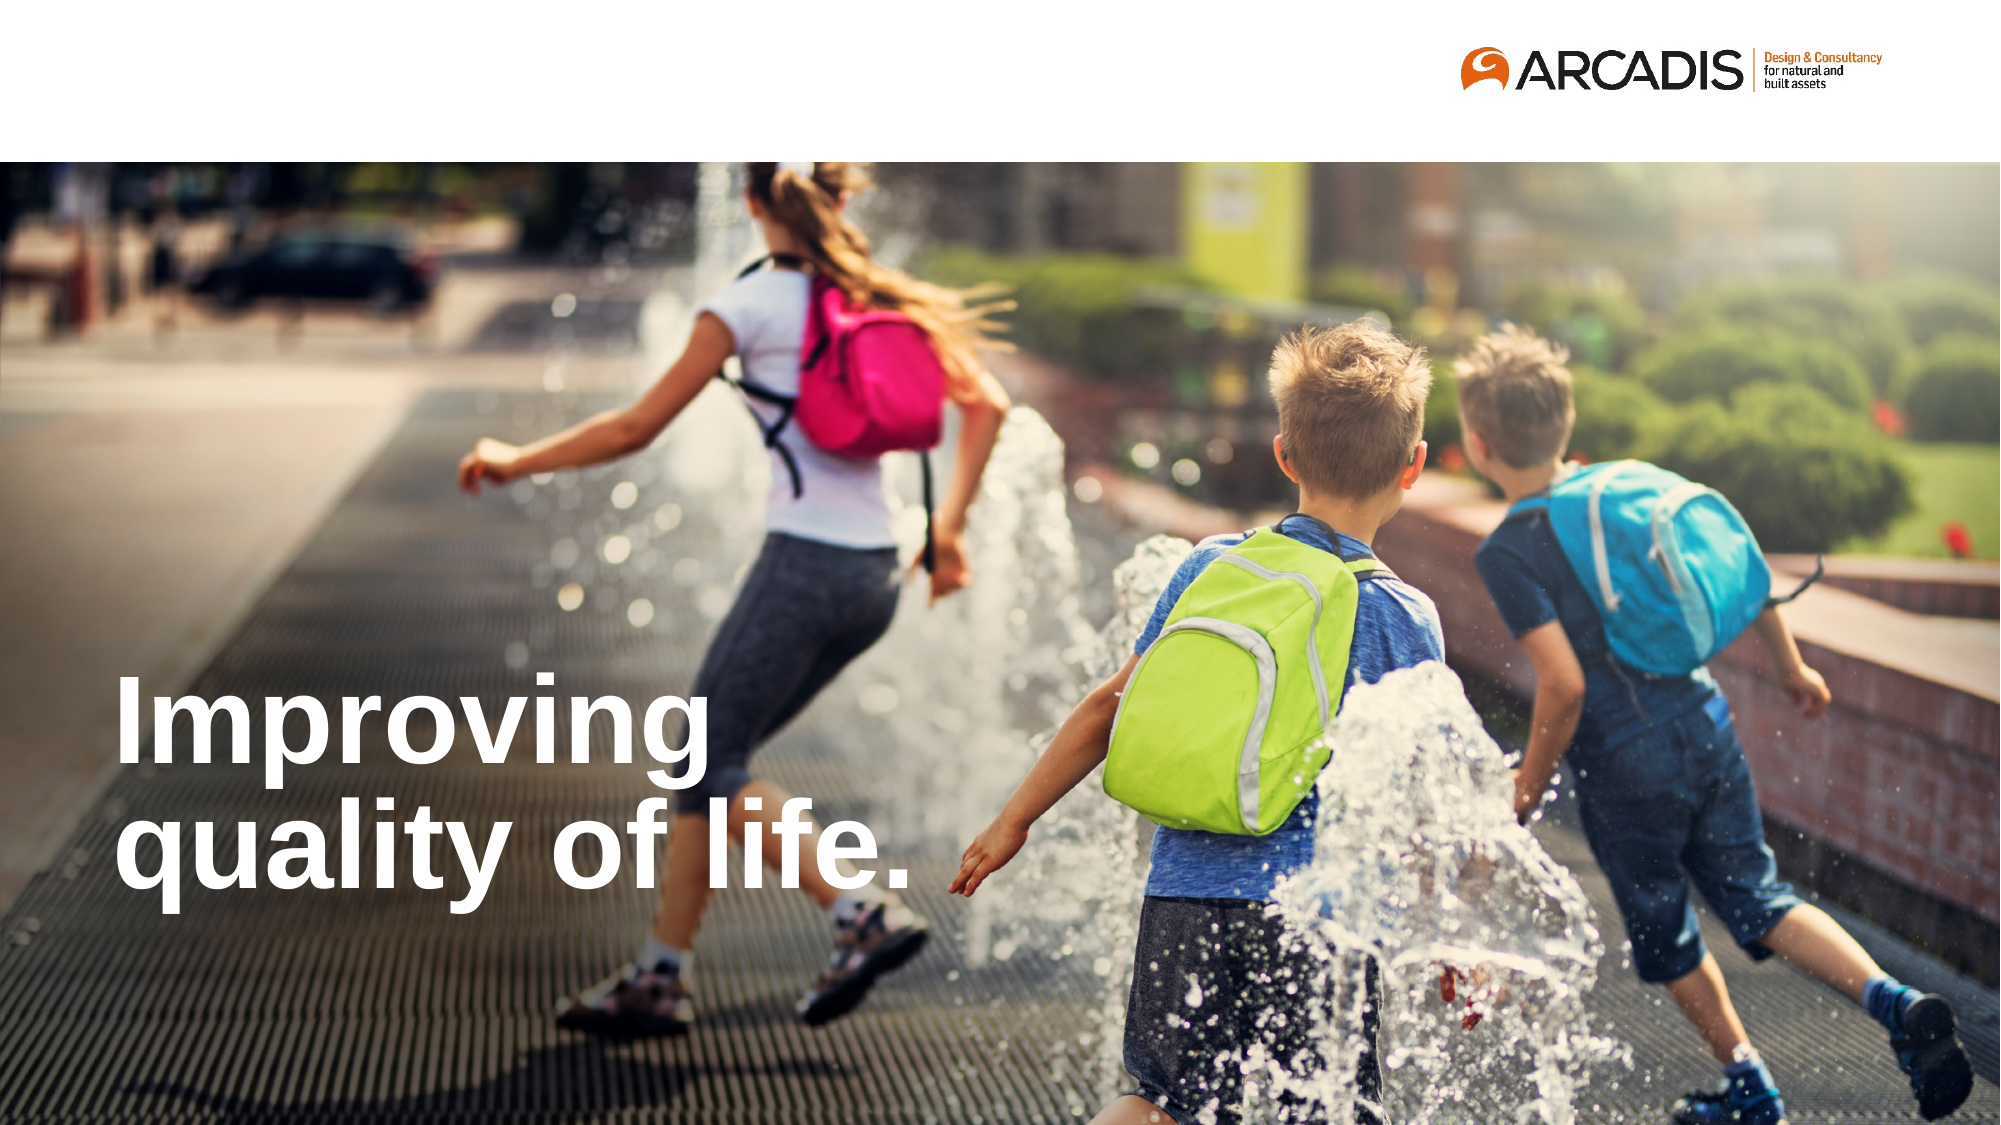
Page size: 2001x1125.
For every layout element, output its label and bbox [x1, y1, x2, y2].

picture [0, 162, 2000, 1125]
picture [1461, 47, 1882, 92]
